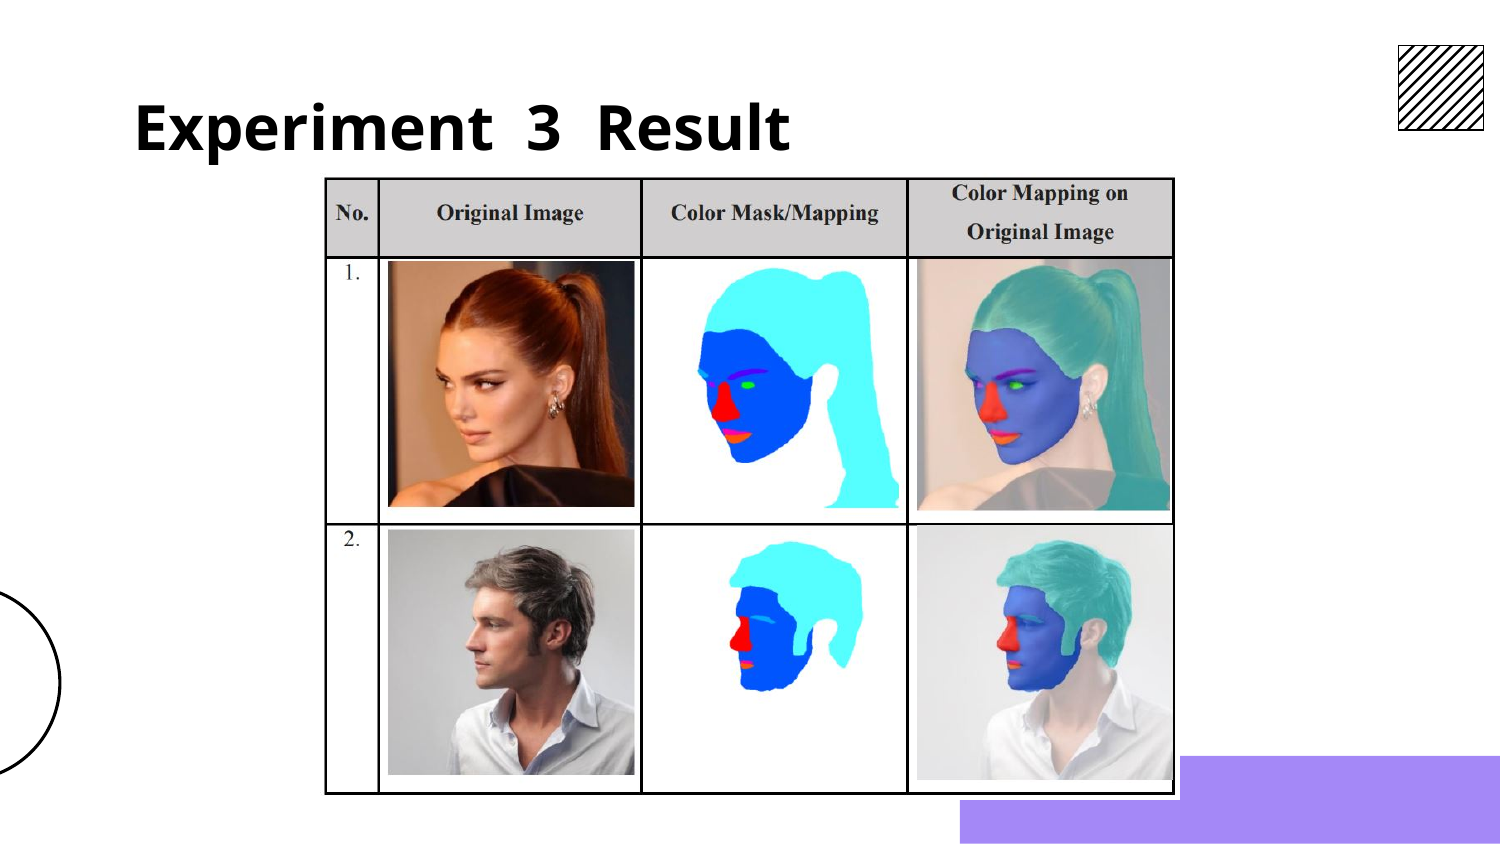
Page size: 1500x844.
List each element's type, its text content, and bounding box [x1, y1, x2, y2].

title Experiment 3 Result [118, 72, 1453, 167]
picture [319, 172, 1180, 801]
